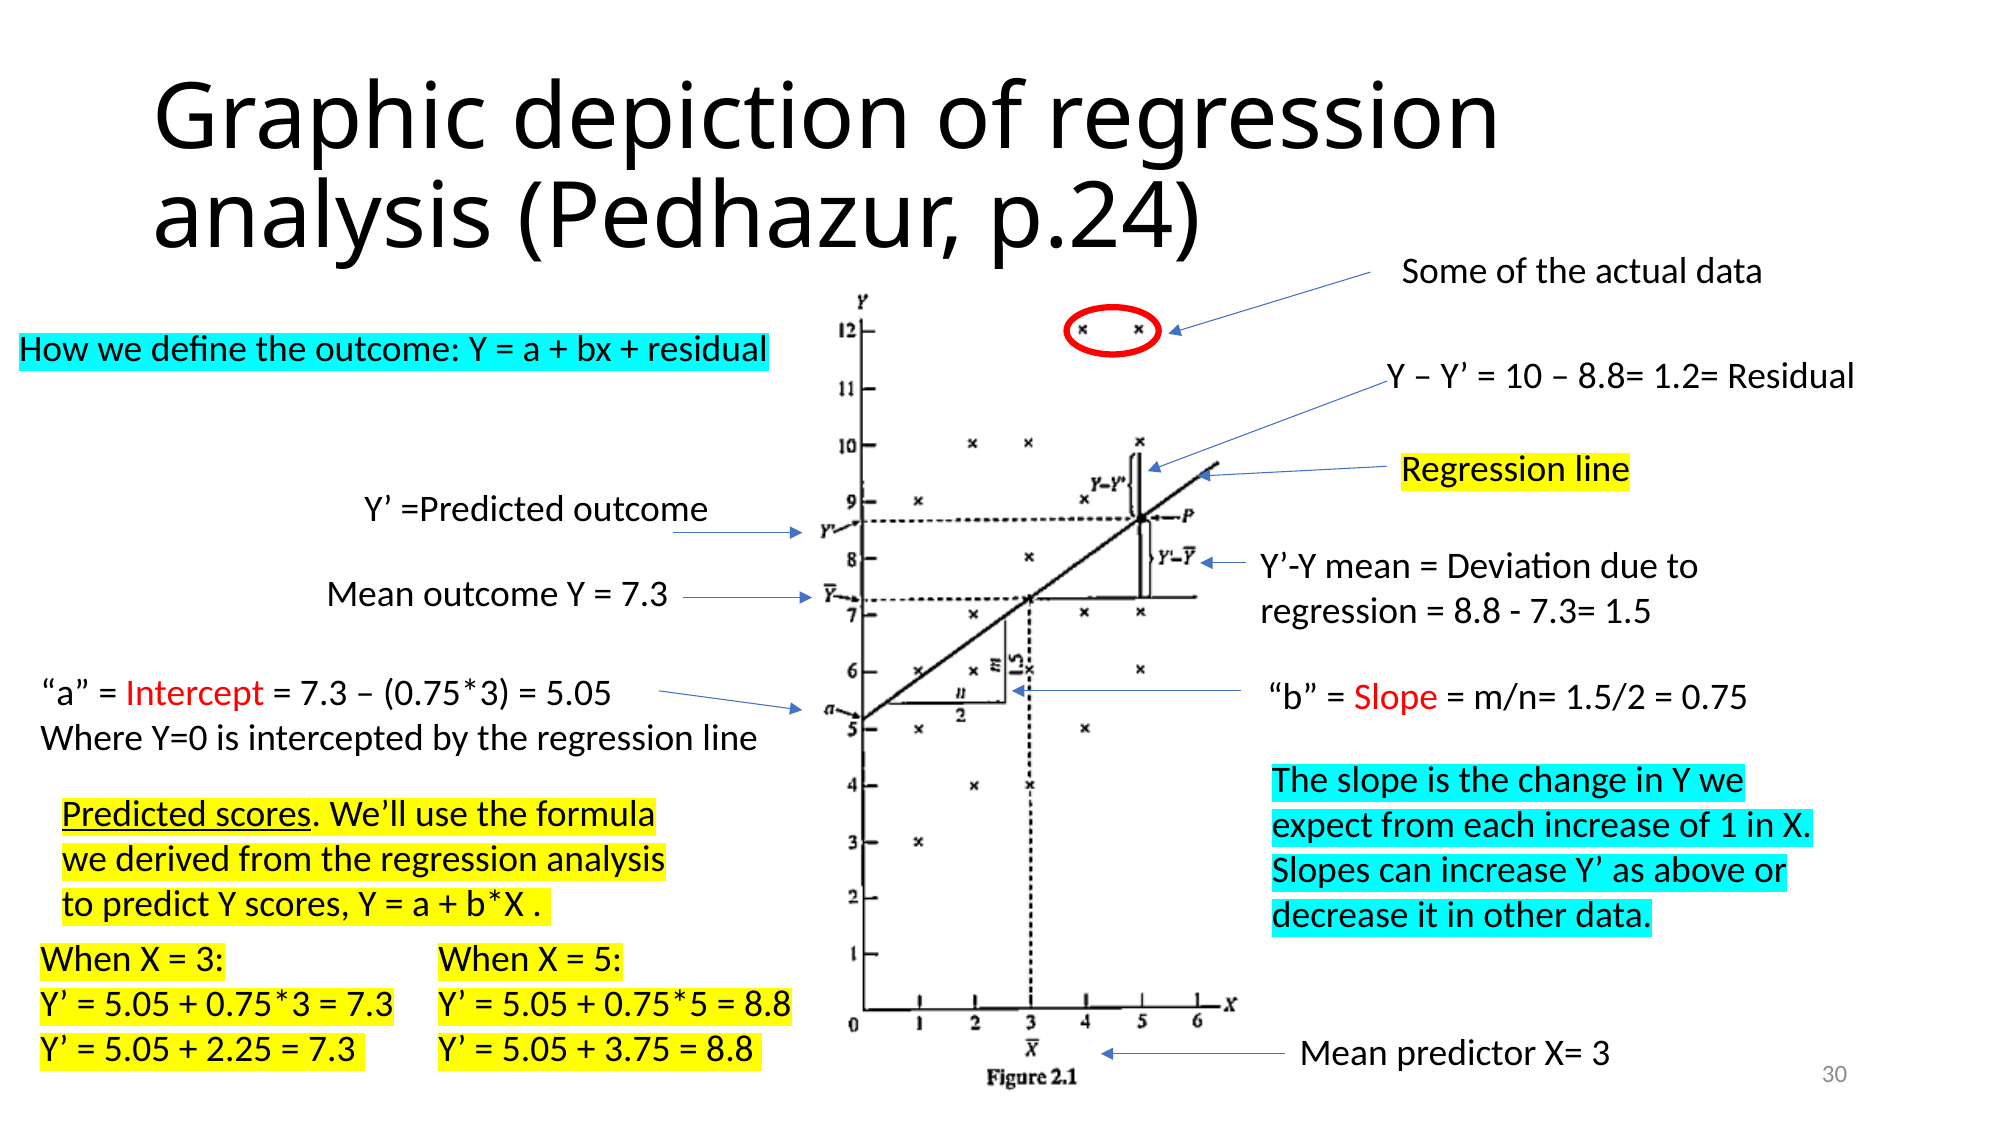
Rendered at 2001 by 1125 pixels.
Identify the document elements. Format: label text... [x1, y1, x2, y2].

text_box Mean predictor X= 3 [1373, 1020, 1629, 1080]
text_box Mean outcome Y = 7.3 [311, 562, 698, 622]
text_box Predicted scores. We’ll use the formula we derived from the regression analysis to predict Y scores, Y = a + b*X . [47, 781, 683, 931]
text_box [1168, 271, 1371, 334]
text_box Y – Y’ = 10 – 8.8= 1.2= Residual [1373, 343, 1889, 404]
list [712, 277, 1373, 1105]
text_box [659, 690, 803, 711]
text_box When X = 5: Y’ = 5.05 + 0.75*5 = 8.8 Y’ = 5.05 + 3.75 = 8.8 [423, 926, 712, 1077]
text_box “a” = Intercept = 7.3 – (0.75*3) = 5.05 Where Y=0 is intercepted by the regression line [25, 660, 712, 766]
text_box The slope is the change in Y we expect from each increase of 1 in X. Slopes can increase Y’ as above or decrease it in other data. [1373, 747, 1840, 942]
text_box Y’ =Predicted outcome [349, 476, 712, 536]
text_box “b” = Slope = m/n= 1.5/2 = 0.75 [1373, 664, 1784, 724]
text_box Some of the actual data [1387, 238, 1795, 298]
text_box Regression line [1386, 436, 1688, 497]
title Graphic depiction of regression analysis (Pedhazur, p.24) [137, 59, 1863, 278]
text_box Y’-Y mean = Deviation due to regression = 8.8 - 7.3= 1.5 [1373, 533, 1777, 639]
slide_number 30 [1412, 1042, 1863, 1103]
text_box When X = 3: Y’ = 5.05 + 0.75*3 = 7.3 Y’ = 5.05 + 2.25 = 7.3 [25, 926, 418, 1077]
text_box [1147, 381, 1388, 472]
text_box How we define the outcome: Y = a + bx + residual [4, 316, 712, 376]
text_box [1197, 472, 1387, 477]
